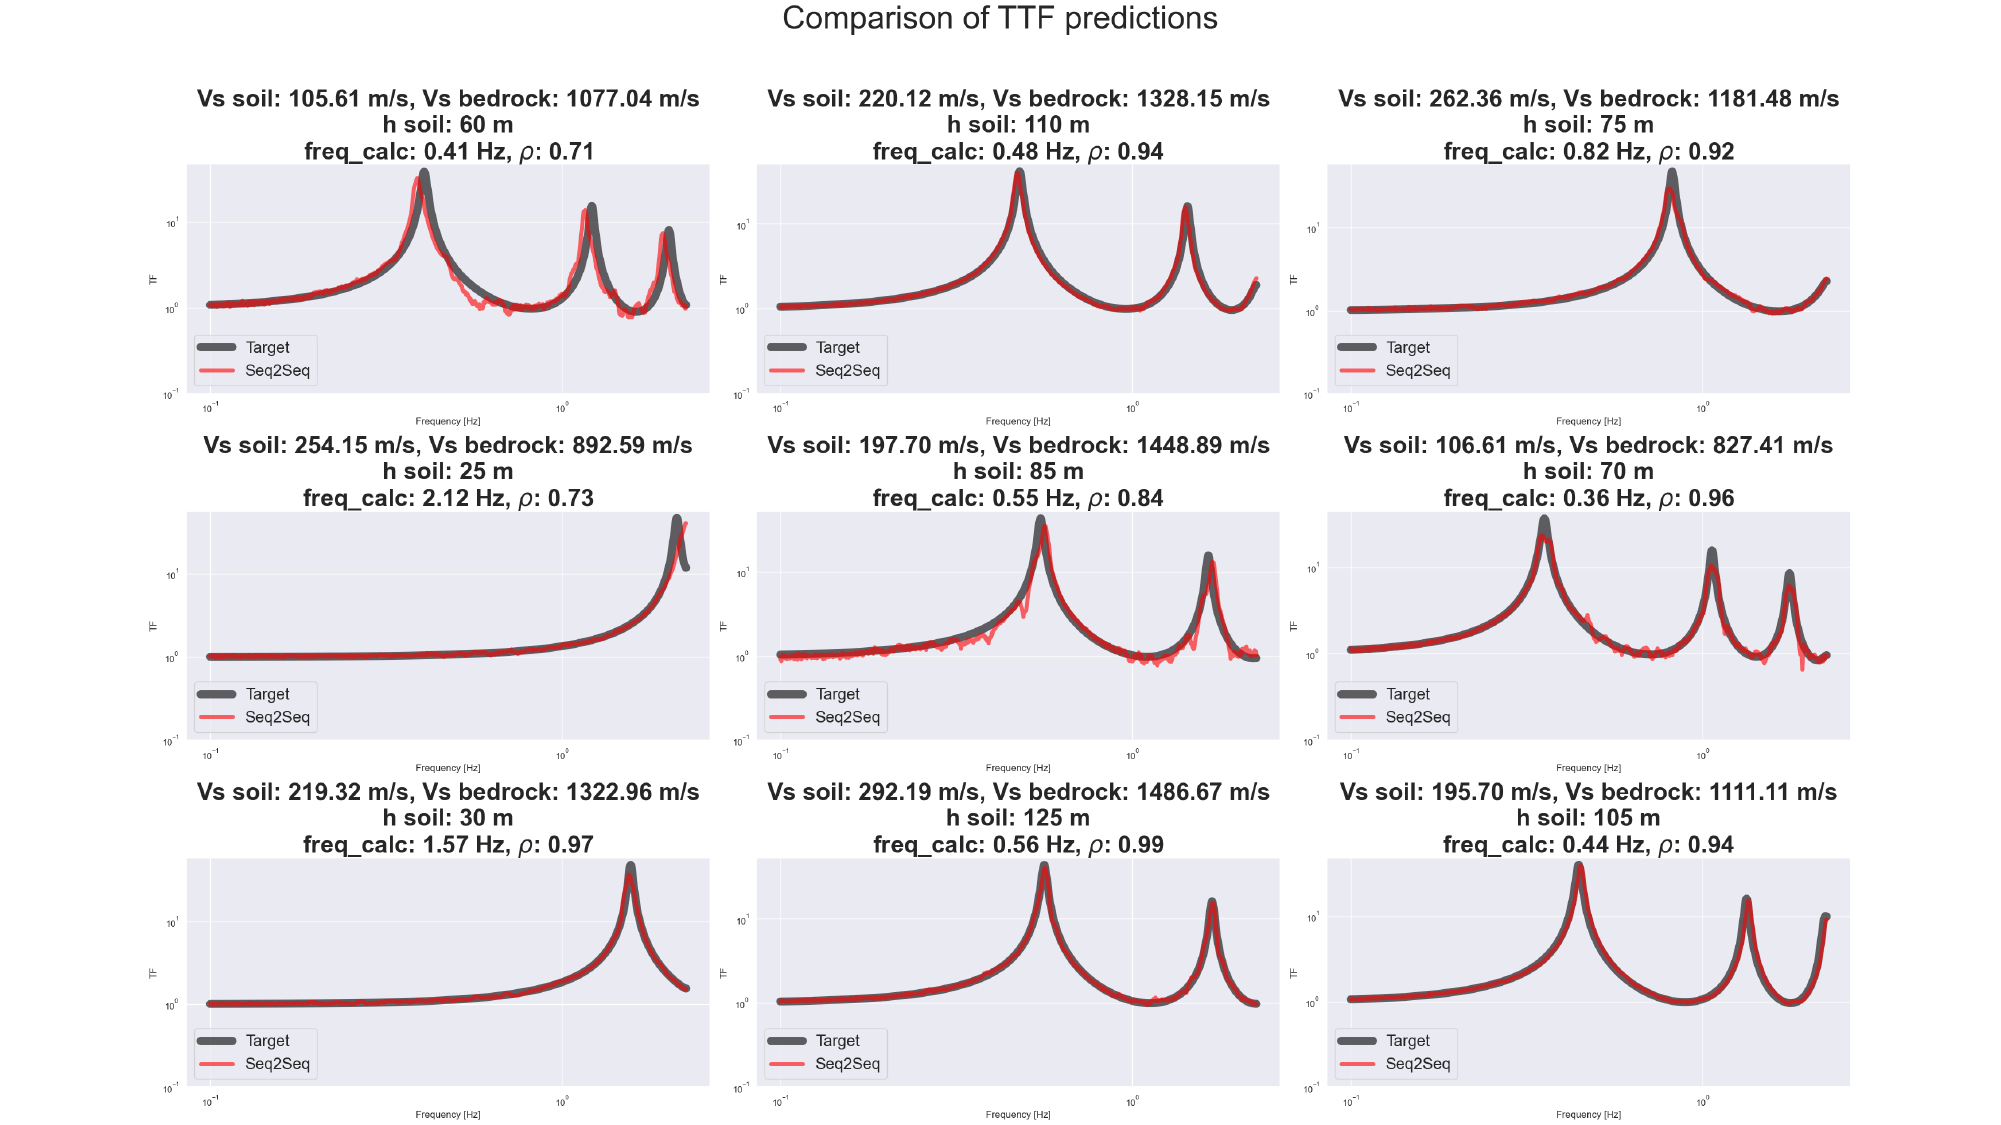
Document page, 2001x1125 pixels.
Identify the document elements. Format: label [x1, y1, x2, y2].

picture [143, 0, 1856, 1125]
